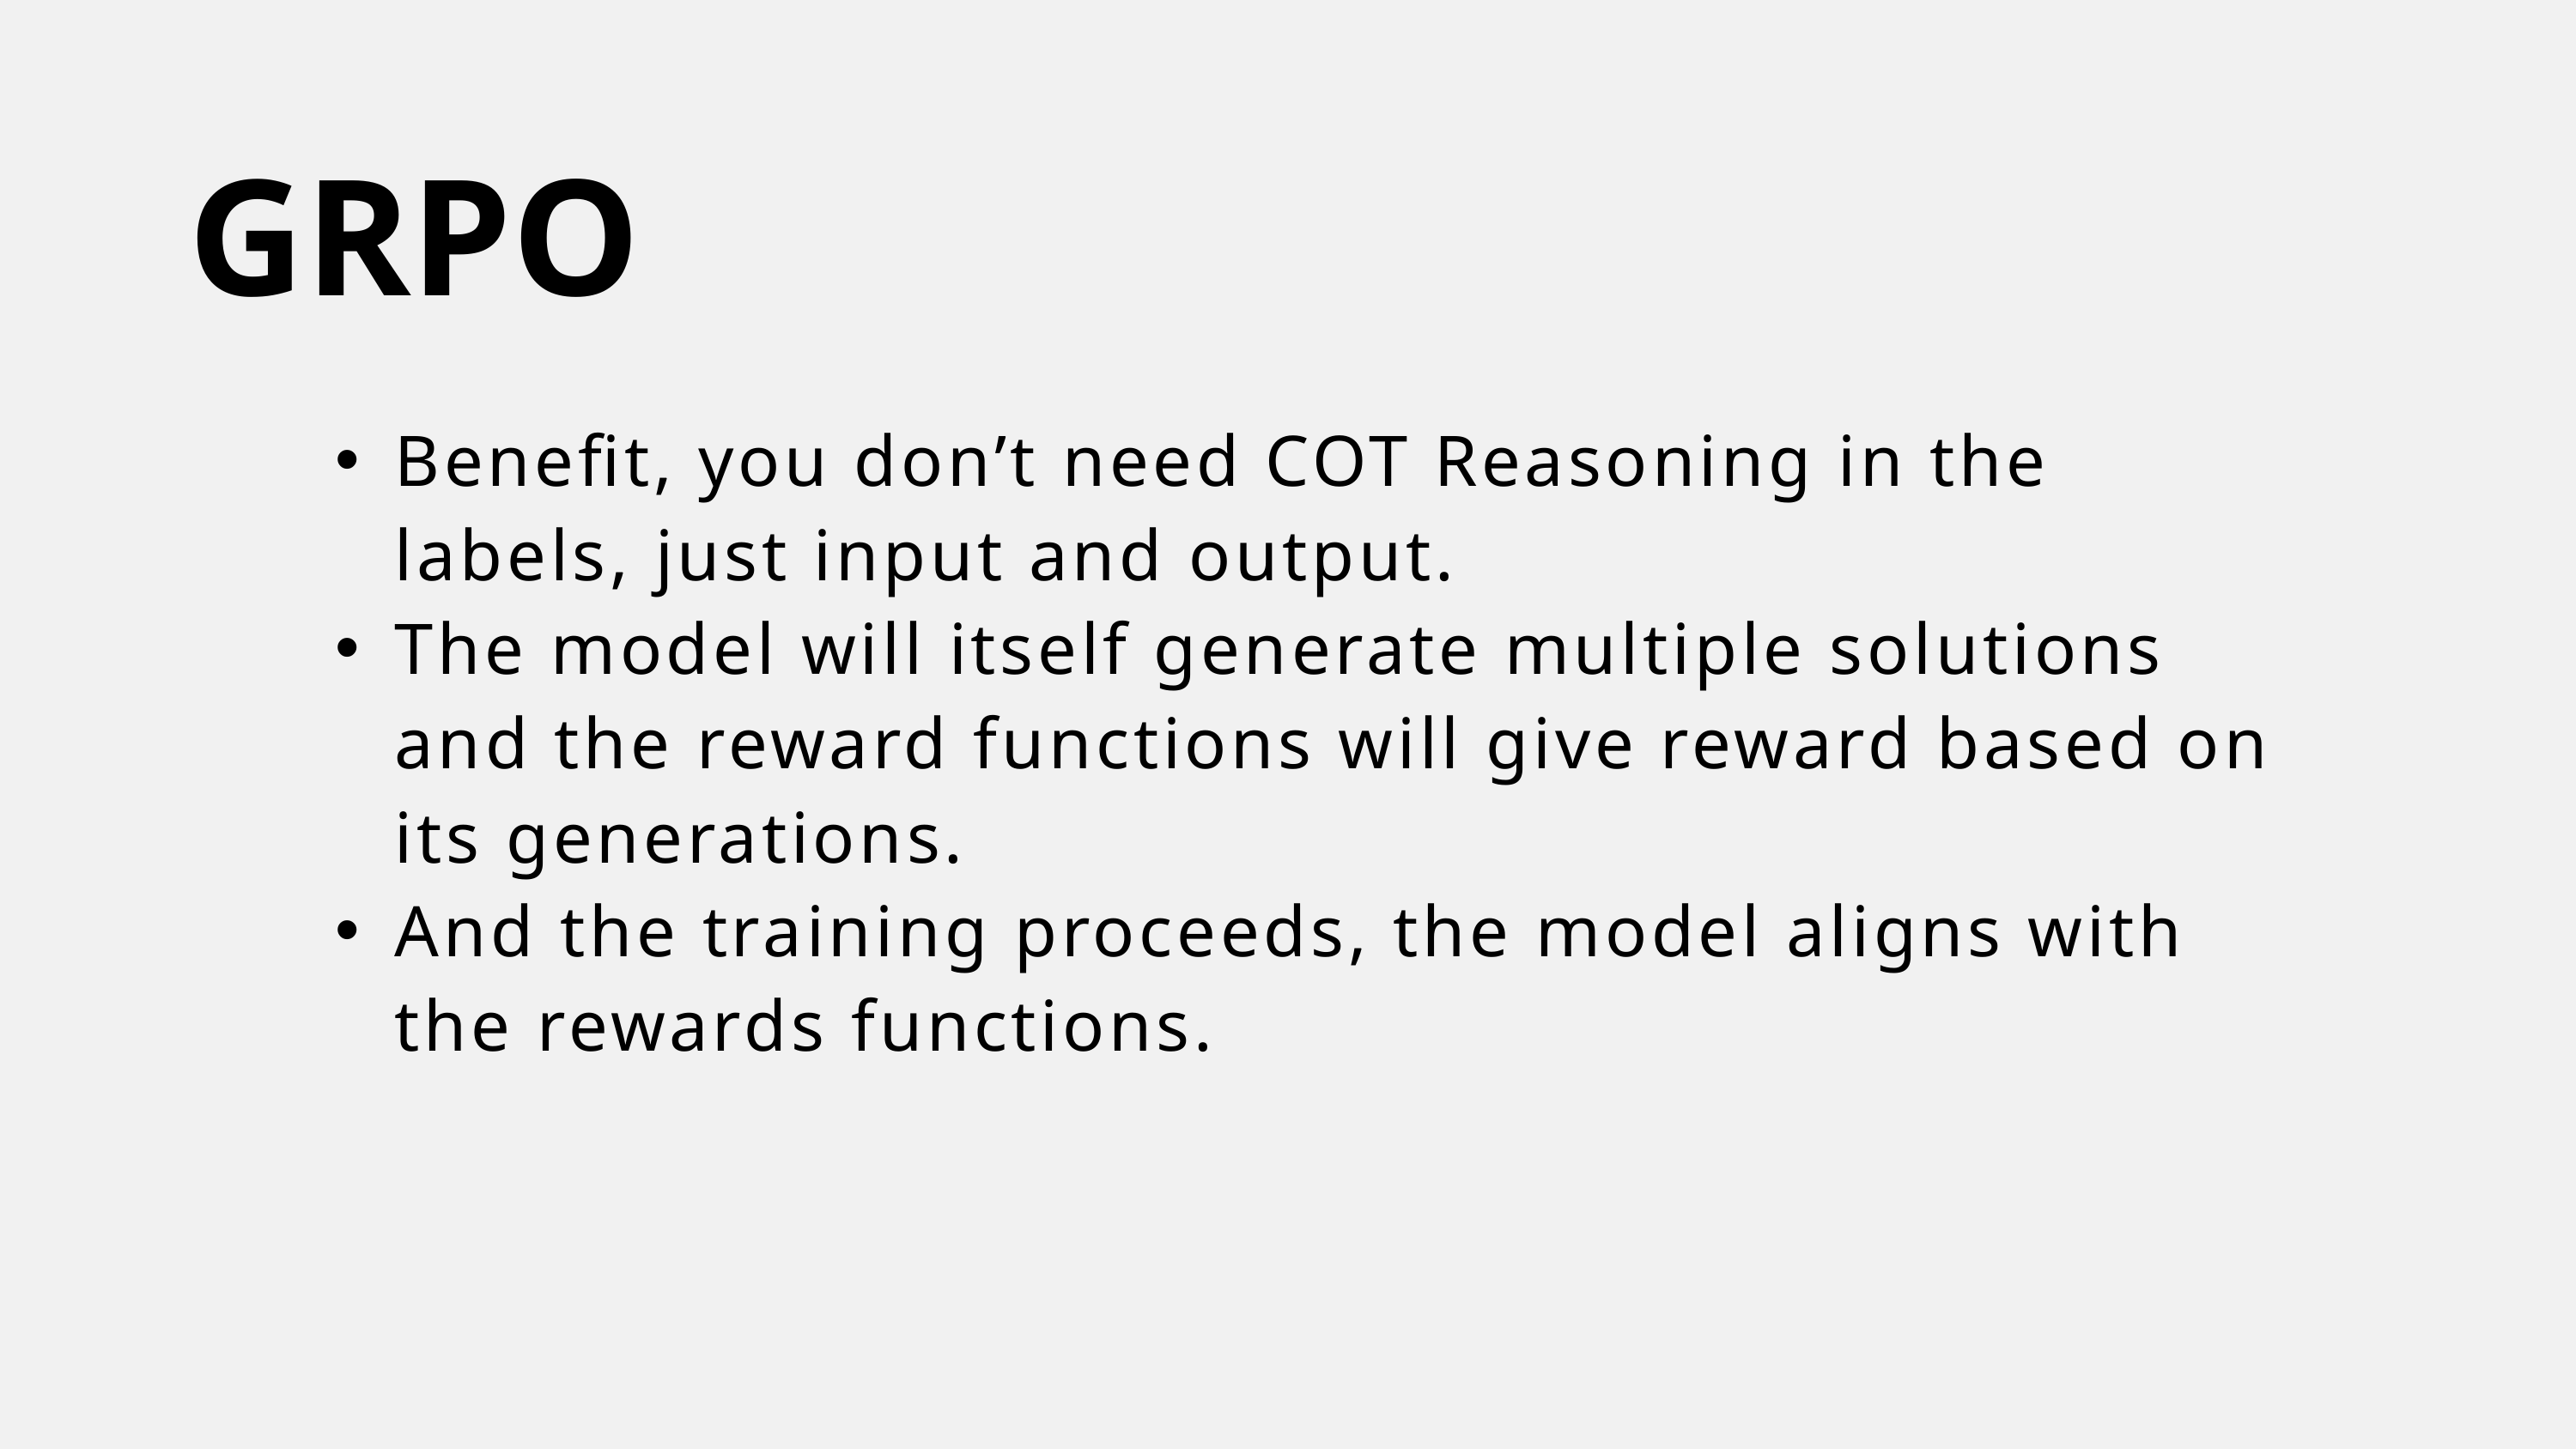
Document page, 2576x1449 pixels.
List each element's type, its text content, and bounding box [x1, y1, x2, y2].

text_box GRPO [188, 171, 1328, 328]
text_box Benefit, you don’t need COT Reasoning in the labels, just input and output. The model will itself generate multiple solutions and the reward functions will give reward based on its generations. And the training proceeds, the model aligns with the rewards functions. [276, 406, 2300, 1065]
